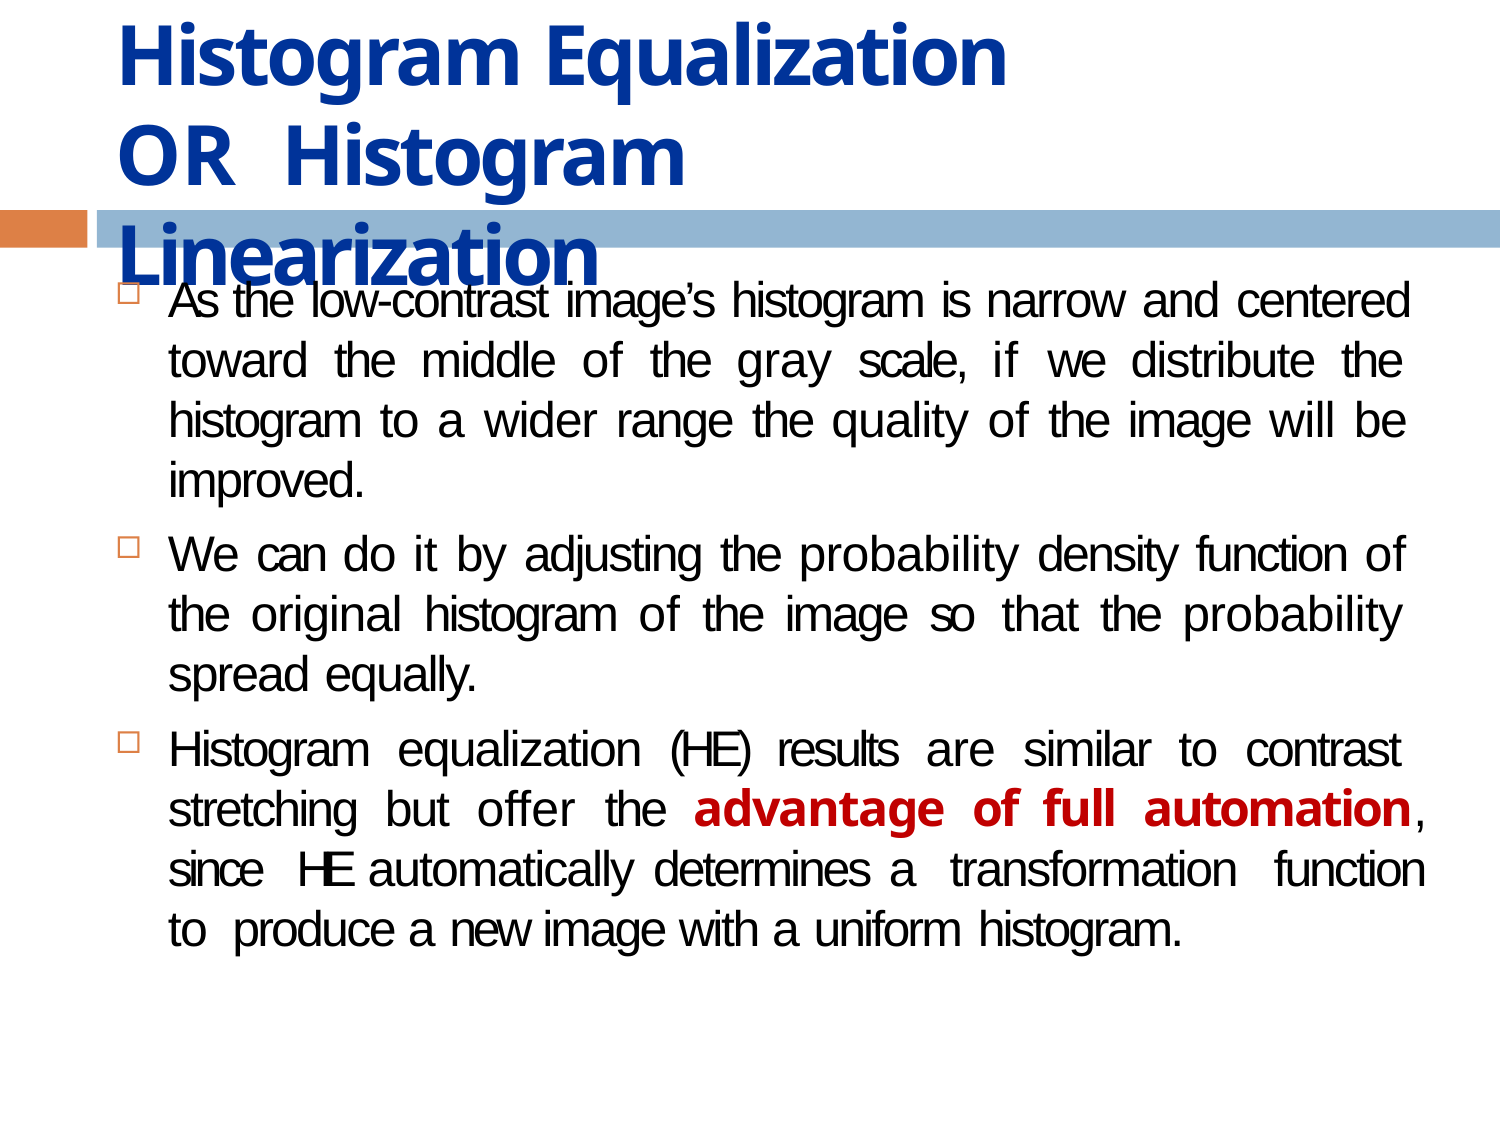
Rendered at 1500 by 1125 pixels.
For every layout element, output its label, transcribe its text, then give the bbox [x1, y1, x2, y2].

title Histogram Equalization OR Histogram Linearization [113, 0, 1063, 265]
text_box As the low-contrast image’s histogram is narrow and centered toward the middle of the gray scale, if we distribute the histogram to a wider range the quality of the image will be improved. We can do it by adjusting the probability density function of the original histogram of the image so that the probability spread equally. Histogram equalization (HE) results are similar to contrast stretching but offer the advantage of full automation, since HE automatically determines a transformation function to produce a new image with a uniform histogram. [113, 265, 1426, 957]
